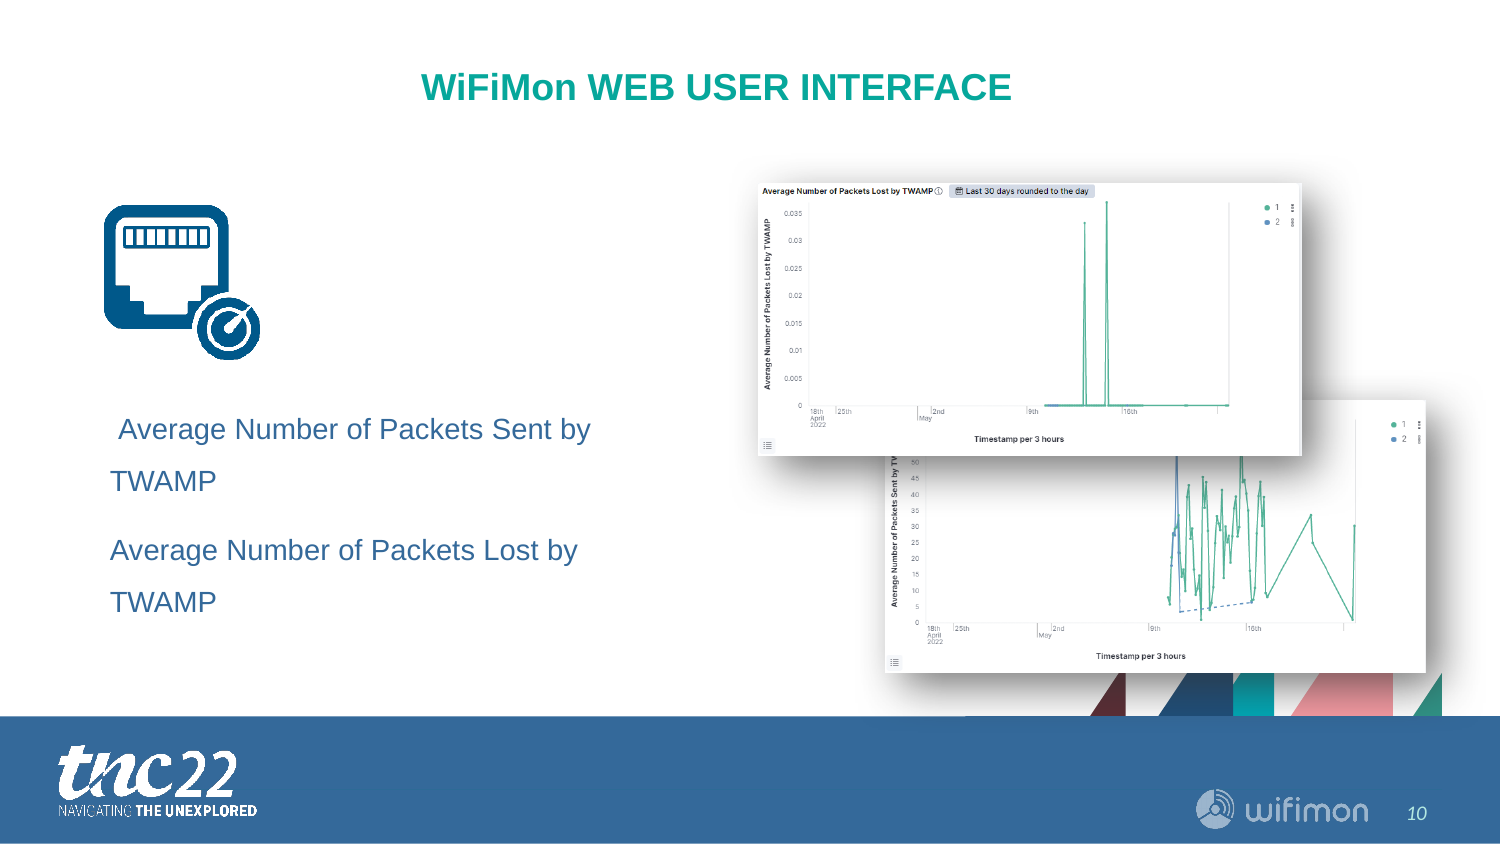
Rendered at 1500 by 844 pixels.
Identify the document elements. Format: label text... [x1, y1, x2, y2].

picture [104, 205, 260, 360]
text_box WiFiMon WEB USER INTERFACE [406, 55, 1157, 116]
picture [41, 739, 270, 819]
text_box Average Number of Packets Sent by TWAMP Average Number of Packets Lost by TWAMP [94, 384, 676, 667]
list [57, 158, 1442, 648]
picture [758, 183, 1426, 673]
picture [1196, 789, 1368, 829]
slide_number 10 [1104, 789, 1442, 835]
